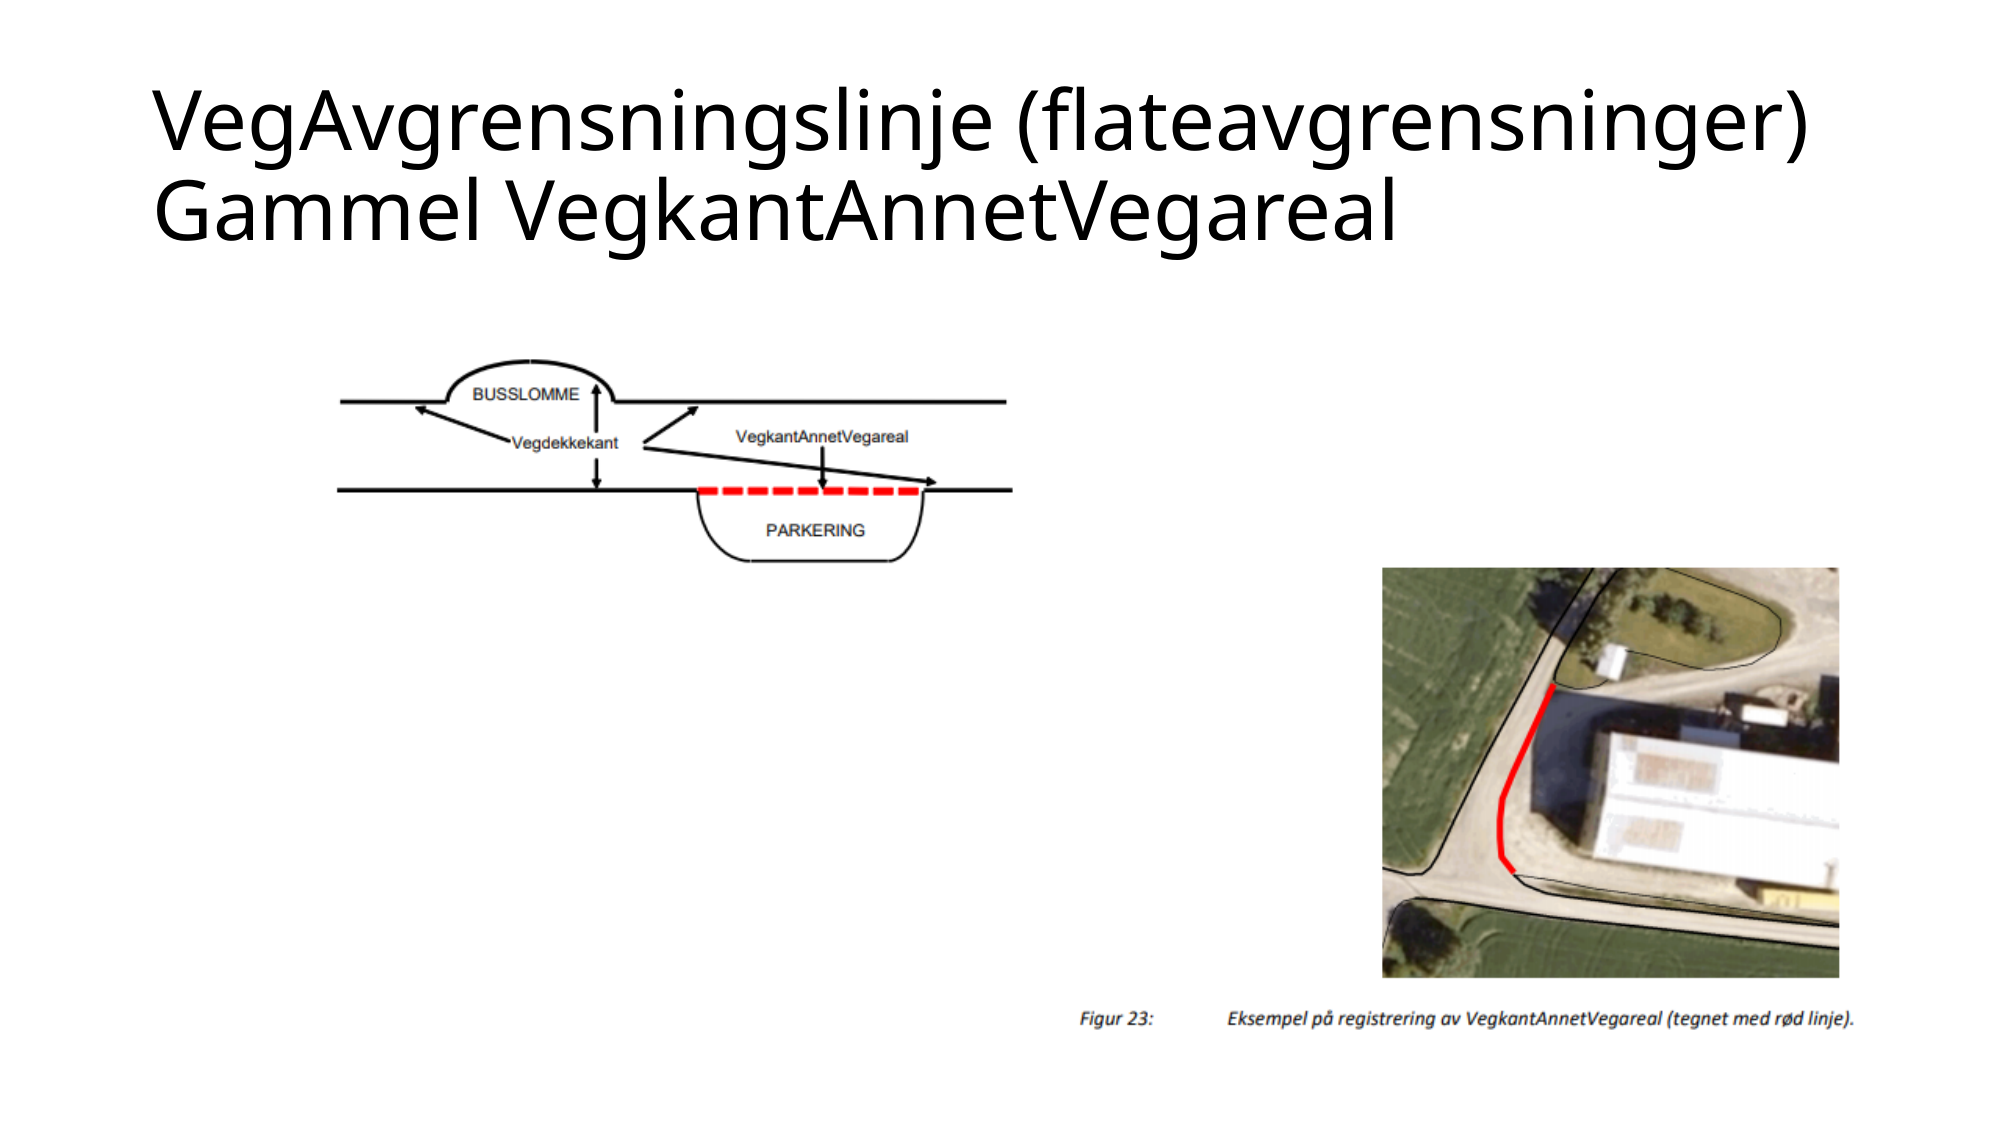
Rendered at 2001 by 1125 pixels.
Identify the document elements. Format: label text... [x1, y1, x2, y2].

title VegAvgrensningslinje (flateavgrensninger) Gammel VegkantAnnetVegareal [137, 59, 1863, 278]
picture [155, 344, 1027, 582]
picture [1068, 557, 1863, 1044]
